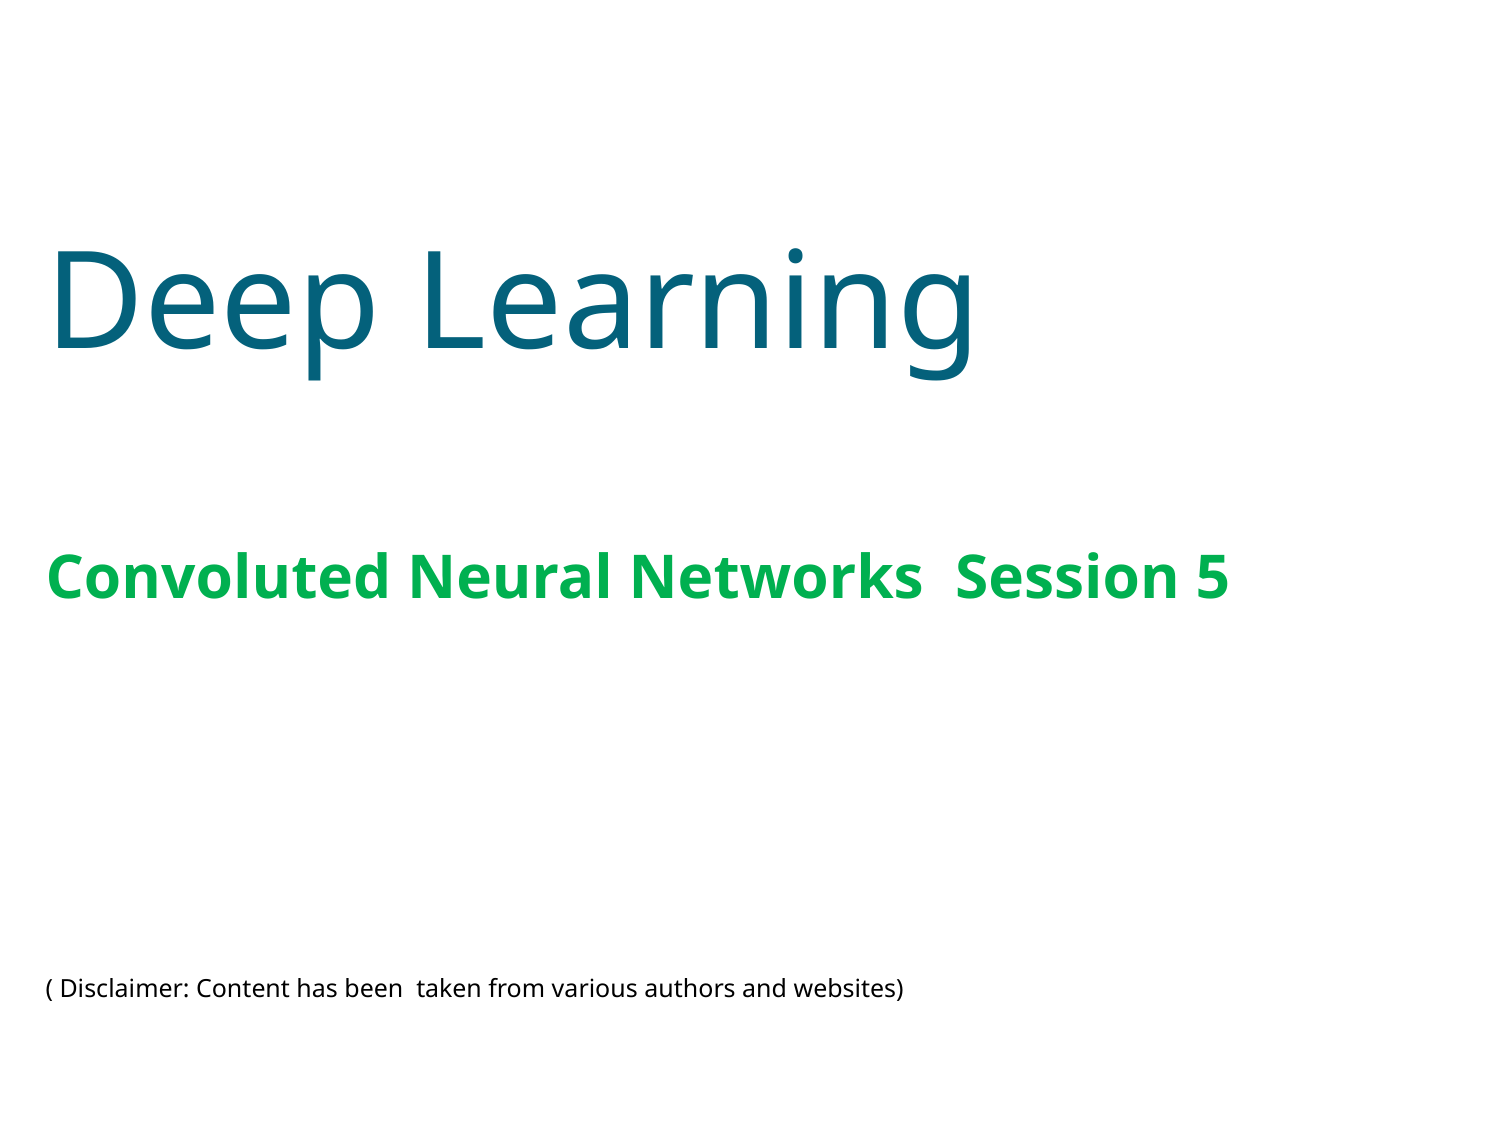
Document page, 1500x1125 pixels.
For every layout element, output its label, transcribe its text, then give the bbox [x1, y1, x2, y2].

text_box Deep Learning Convoluted Neural Networks Session 5 ( Disclaimer: Content has been taken from various authors and websites) [45, 44, 1463, 1063]
